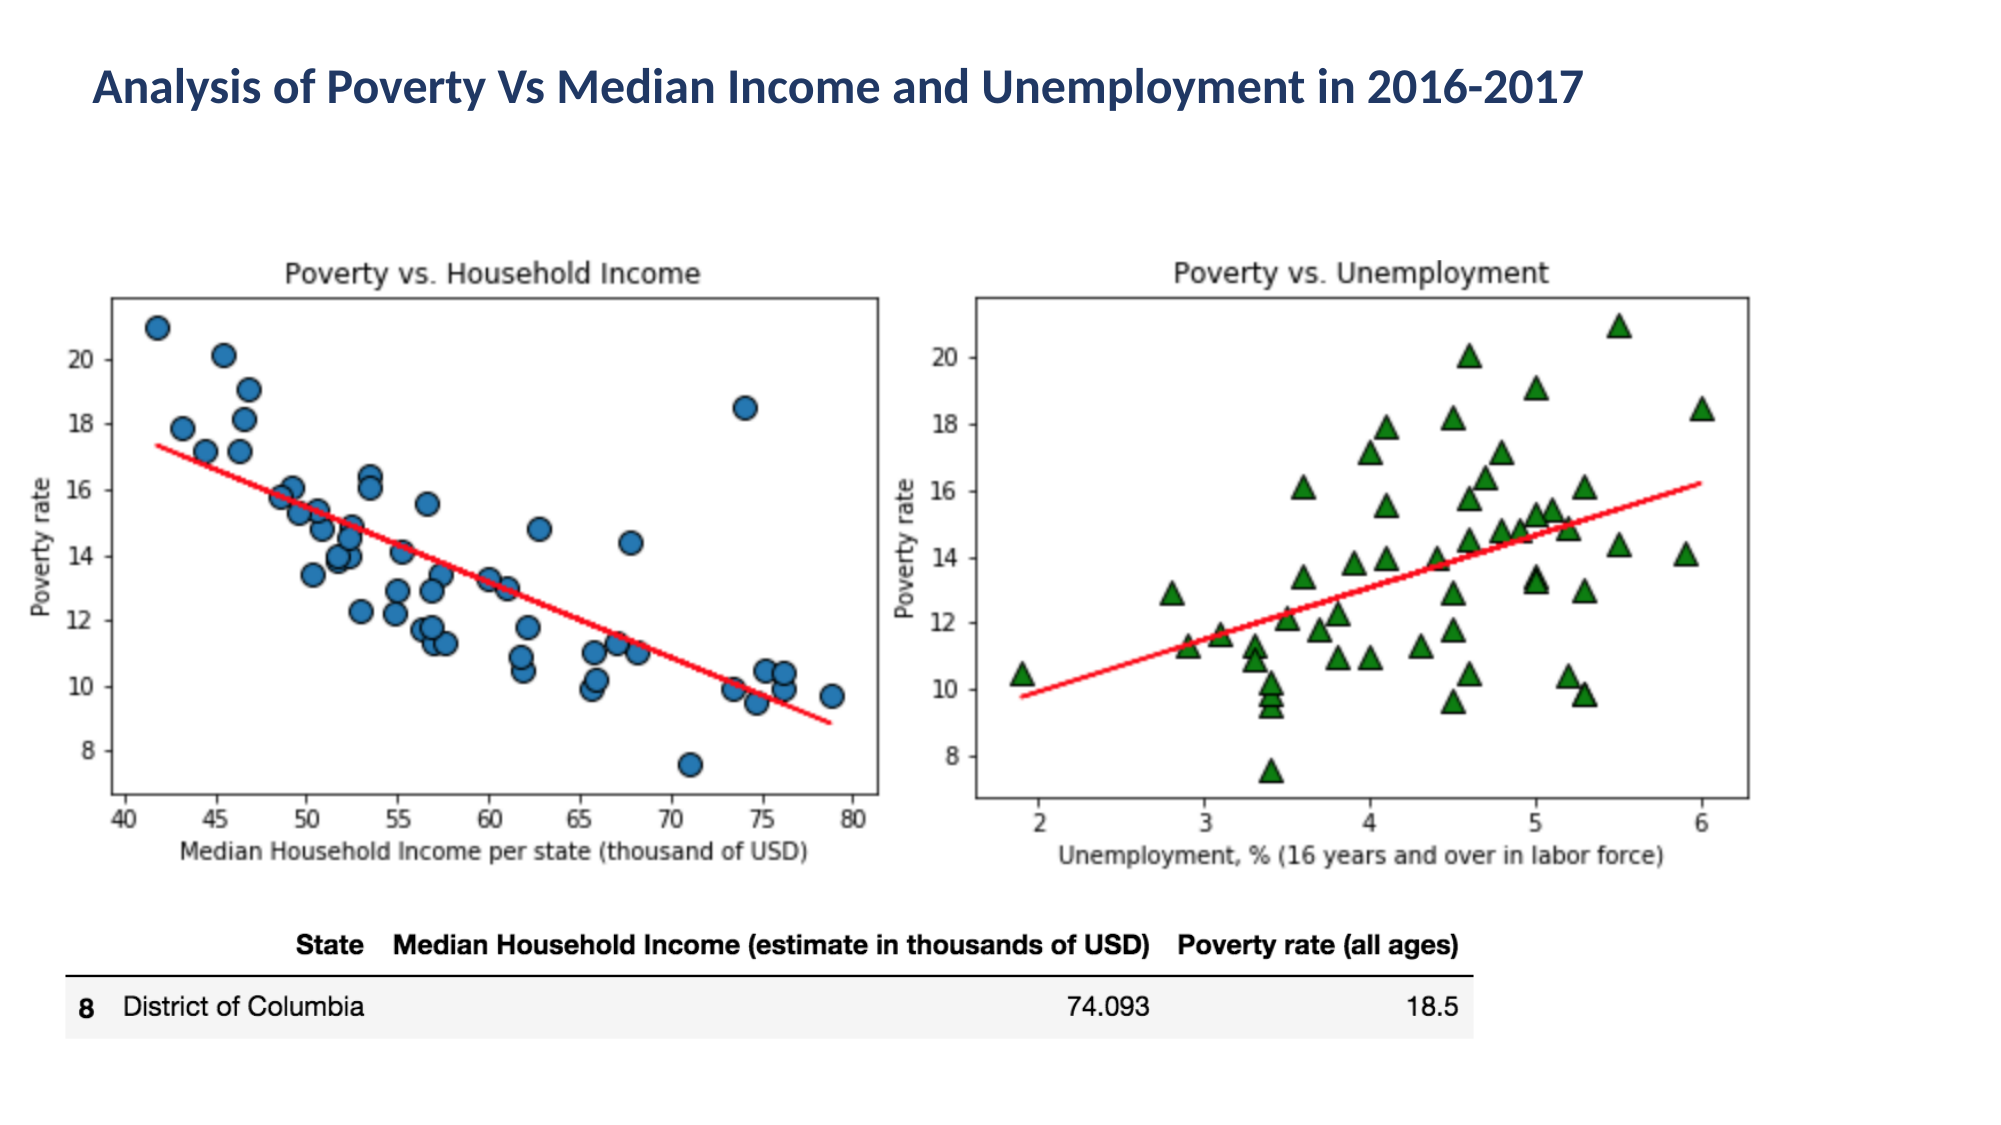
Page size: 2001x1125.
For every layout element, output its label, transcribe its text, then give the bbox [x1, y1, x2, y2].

text_box [37, 48, 1963, 180]
text_box Analysis of Poverty Vs Median Income and Unemployment in 2016-2017 [66, 46, 1854, 122]
picture [61, 919, 1502, 1057]
picture [16, 255, 1851, 880]
